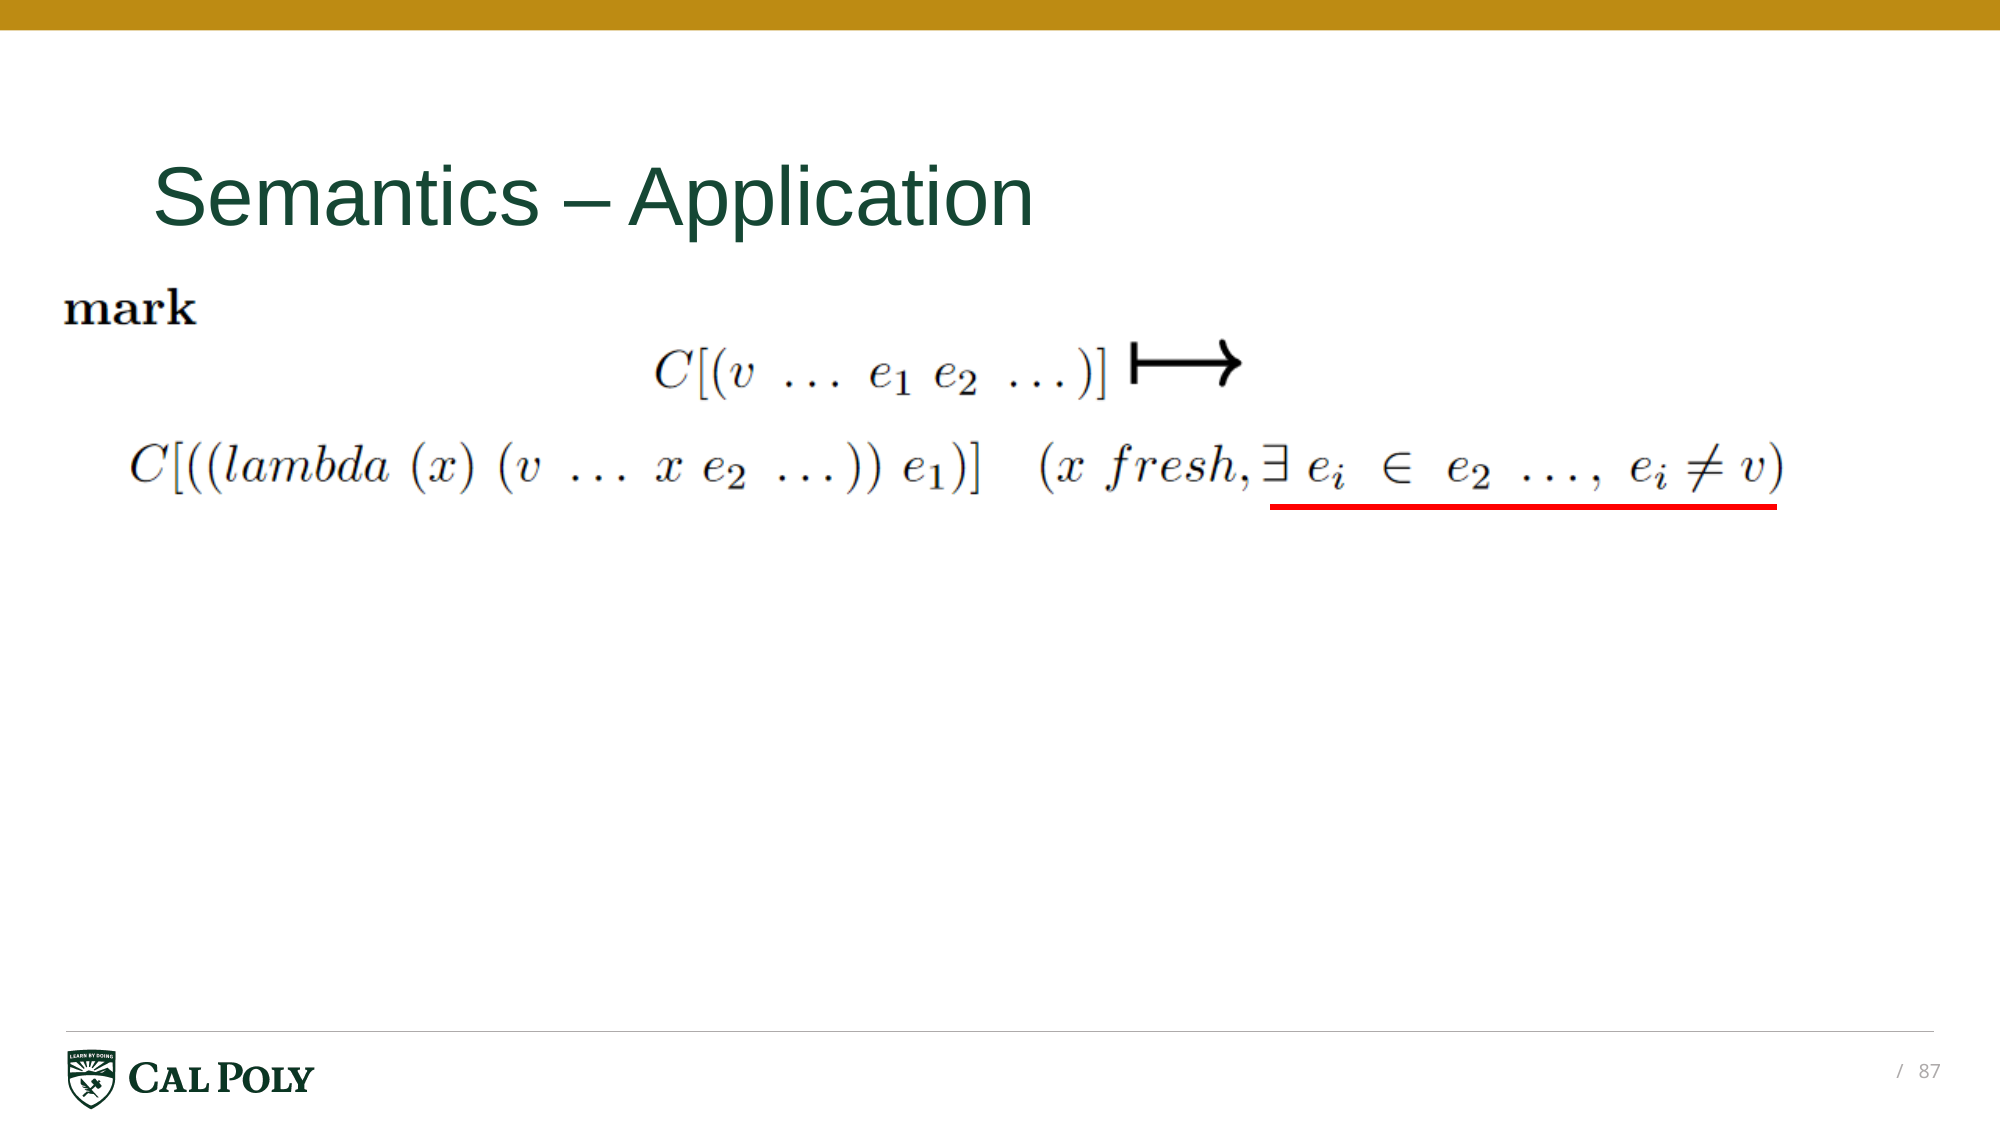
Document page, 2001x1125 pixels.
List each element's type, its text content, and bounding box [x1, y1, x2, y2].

slide_number / 87 [1866, 1041, 1956, 1102]
picture [43, 1025, 338, 1125]
picture [55, 282, 1804, 507]
title Semantics – Application [137, 147, 1888, 250]
